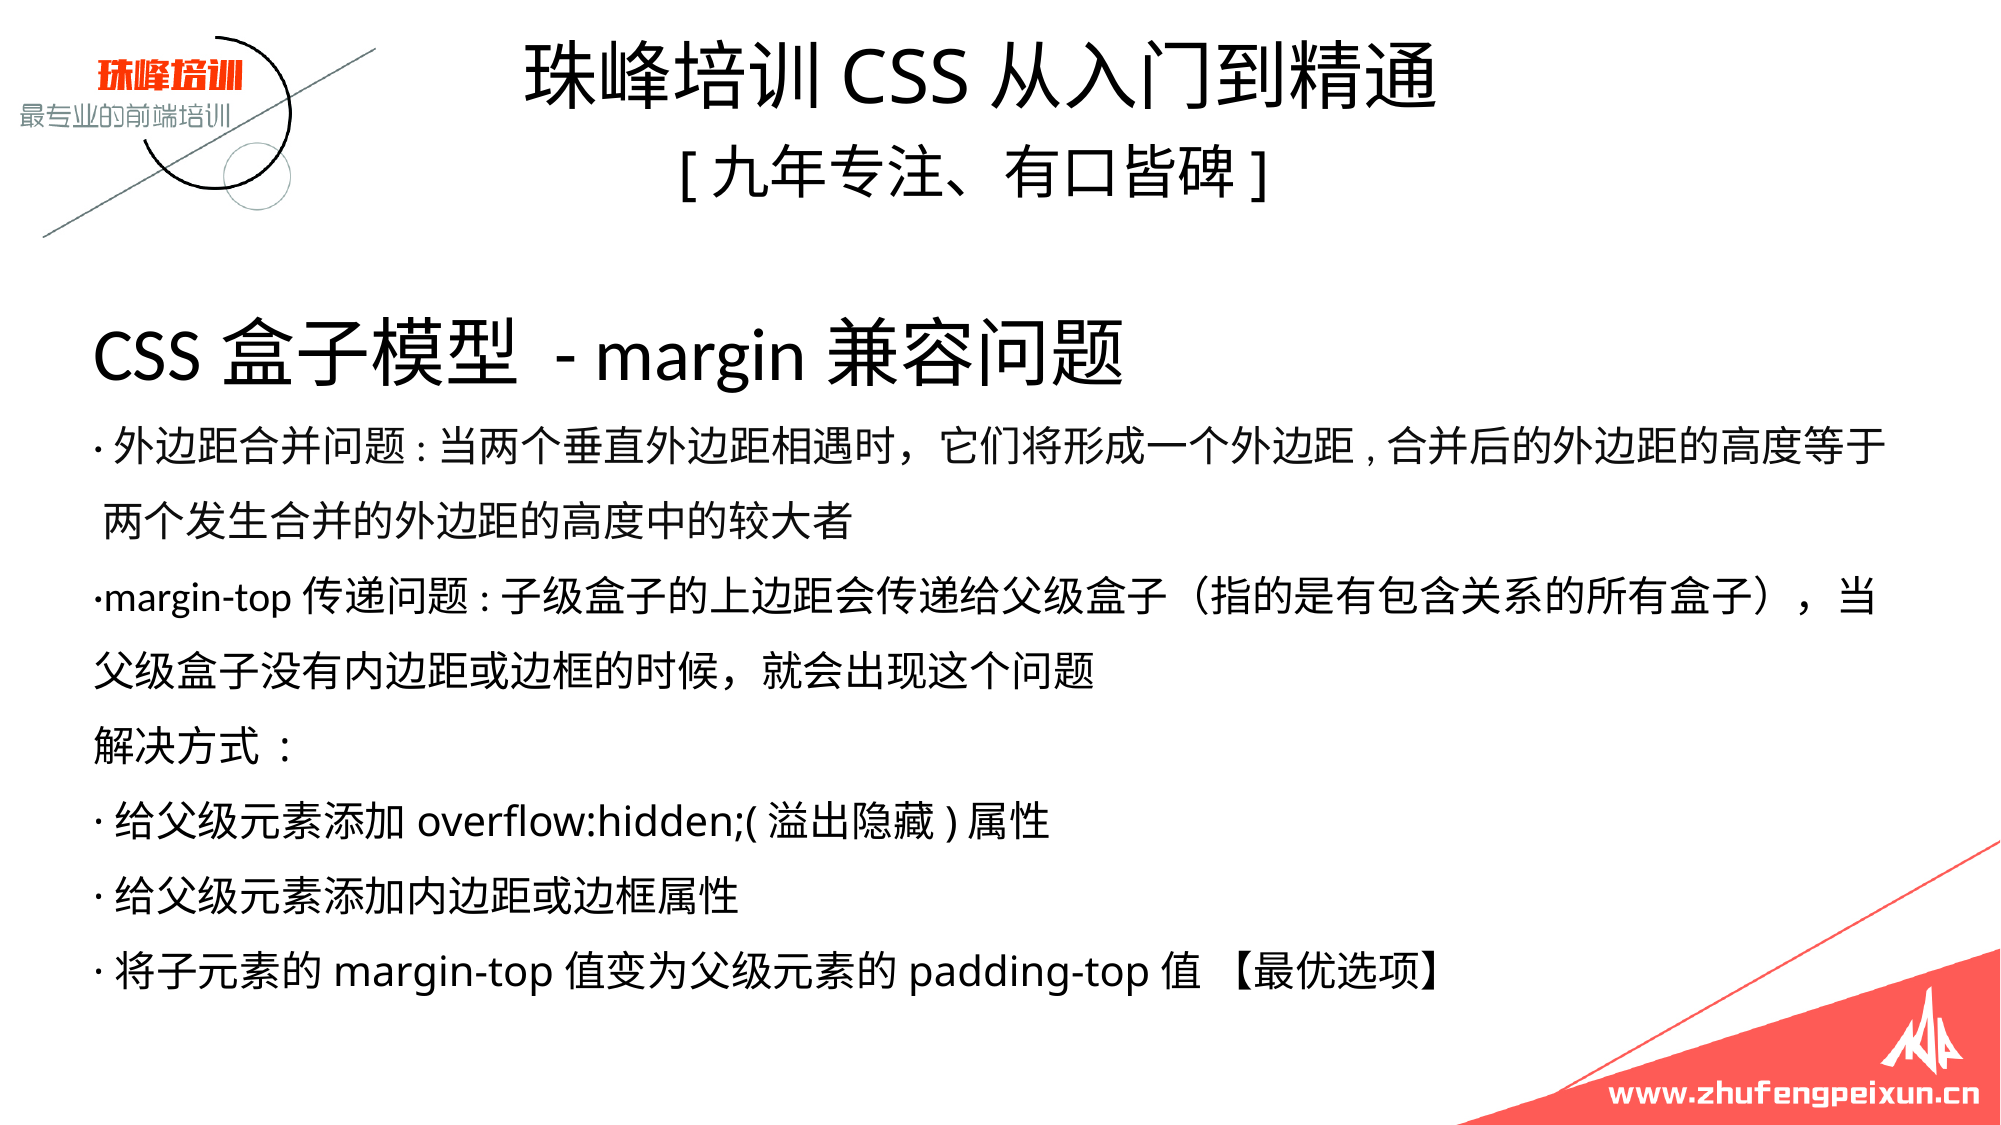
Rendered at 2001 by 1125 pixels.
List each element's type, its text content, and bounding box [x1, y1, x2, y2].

picture [18, 36, 376, 238]
picture [1909, 796, 2001, 1125]
title CSS盒子模型 - margin兼容问题 ·外边距合并问题:当两个垂直外边距相遇时，它们将形成一个外边距,合并后的外边距的高度等于 两个发生合并的外边距的高度中的较大者 ·margin-top传递问题:子级盒子的上边距会传递给父级盒子（指的是有包含关系的所有盒子），当父级盒子没有内边距或边框的时候，就会出现这个问题 解决方式 : ·给父级元素添加overflow:hidden;(溢出隐藏)属性 ·给父级元素添加内边距或边框属性 ·将子元素的margin-top值变为父级元素的padding-top值 【最优选项】 [78, 252, 1909, 1125]
text_box 珠峰培训CSS从入门到精通 [九年专注、有口皆碑] [507, 21, 1737, 261]
